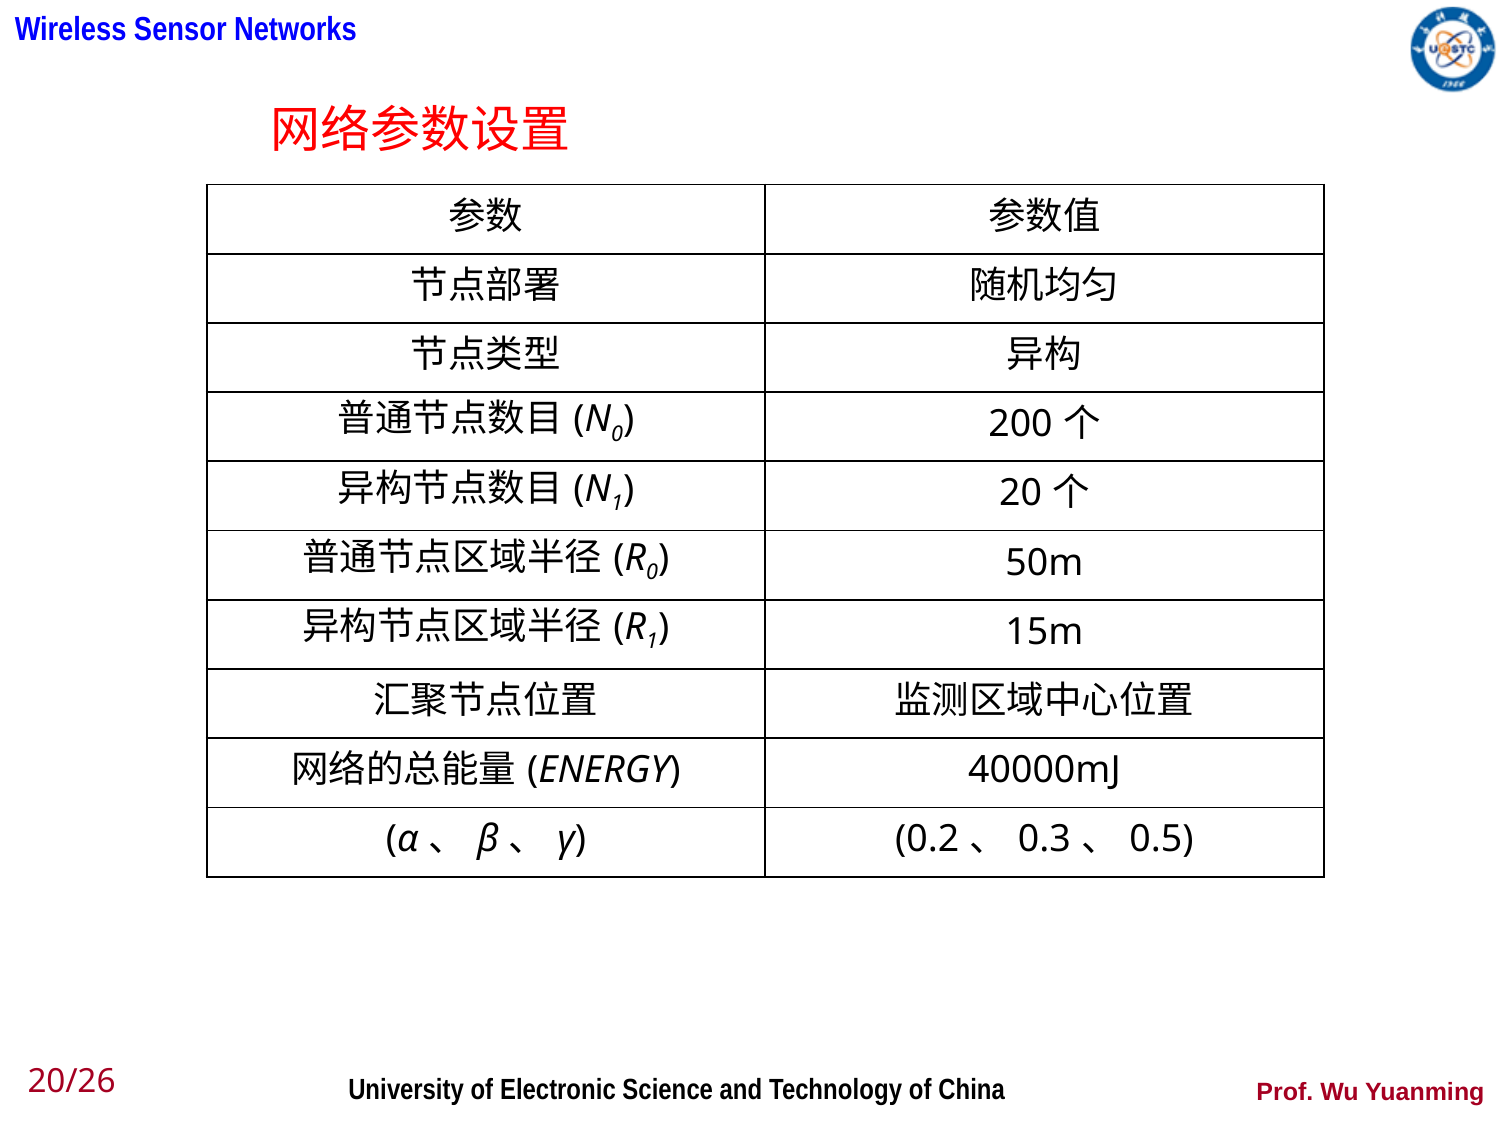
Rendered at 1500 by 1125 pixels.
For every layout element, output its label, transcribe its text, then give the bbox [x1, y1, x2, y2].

table_cell 50m [766, 531, 1323, 599]
table_header 参数 [208, 185, 764, 253]
table_header 参数值 [766, 185, 1323, 253]
slide_number 20/26 [12, 1054, 172, 1113]
table_cell 监测区域中心位置 [766, 670, 1323, 737]
table_cell 普通节点区域半径(R0) [208, 531, 764, 599]
table_cell 网络的总能量(ENERGY) [208, 739, 764, 807]
picture [1406, 0, 1500, 96]
table_cell 异构 [766, 324, 1323, 391]
table_cell 200个 [766, 393, 1323, 460]
table_cell 节点部署 [208, 255, 764, 322]
table_cell 节点类型 [208, 324, 764, 391]
text_box 网络参数设置 [255, 89, 586, 165]
table_cell 异构节点数目(N1) [208, 462, 764, 530]
table_cell (0.2、0.3、0.5) [766, 808, 1323, 876]
table_cell 普通节点数目(N0) [208, 393, 764, 460]
table_cell 随机均匀 [766, 255, 1323, 322]
table_cell 汇聚节点位置 [208, 670, 764, 737]
table_cell 20个 [766, 462, 1323, 530]
table_cell 15m [766, 601, 1323, 668]
table_cell 异构节点区域半径(R1) [208, 601, 764, 668]
table_cell 40000mJ [766, 739, 1323, 807]
table_cell (α、β、γ) [208, 808, 764, 876]
